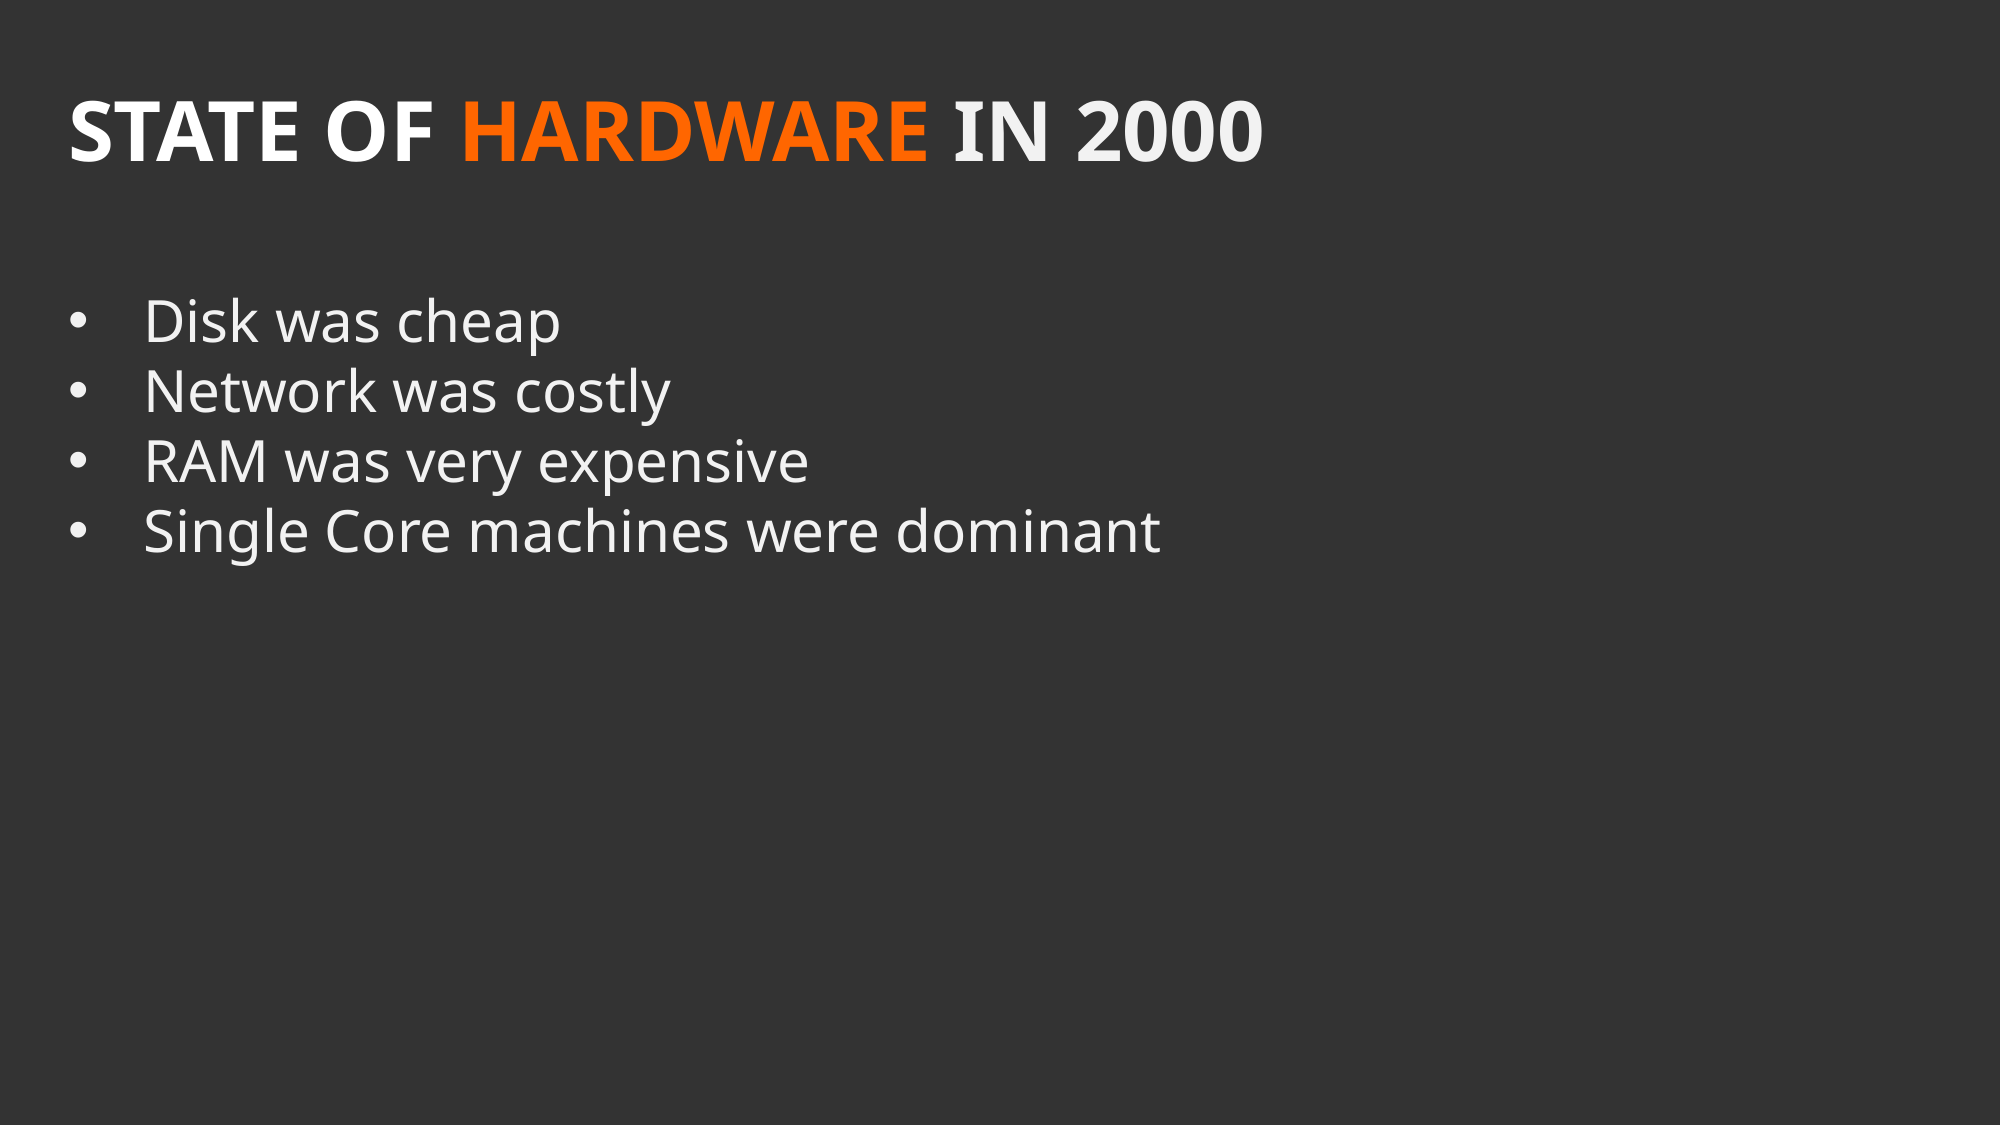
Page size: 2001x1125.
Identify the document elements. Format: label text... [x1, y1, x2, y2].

text_box STATE OF HARDWARE IN 2000 [53, 27, 1865, 194]
text_box Disk was cheap Network was costly RAM was very expensive Single Core machines were dominant [53, 276, 1865, 580]
